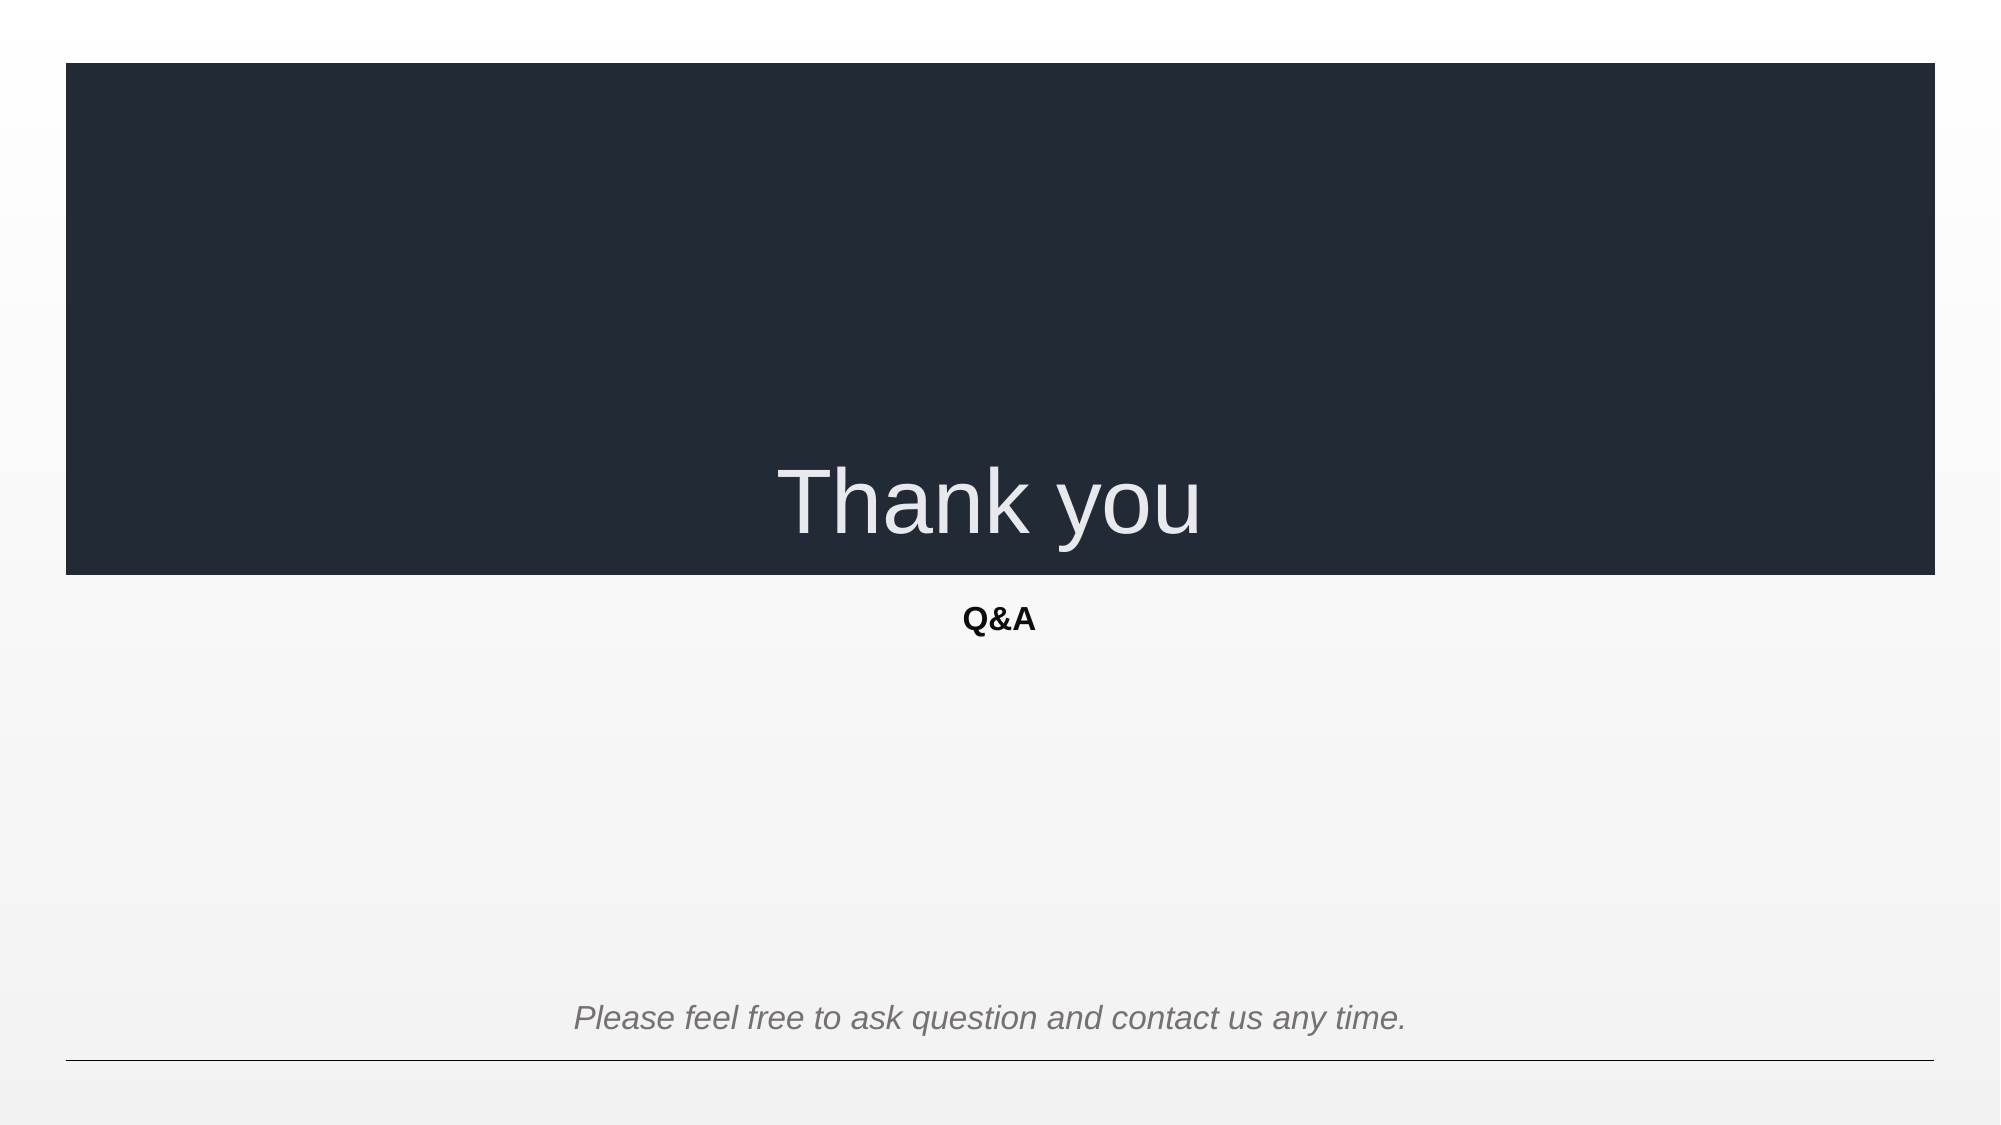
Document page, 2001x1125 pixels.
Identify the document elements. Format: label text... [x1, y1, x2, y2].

text_box Please feel free to ask question and contact us any time. [558, 988, 1521, 1044]
text_box [66, 63, 1935, 575]
text_box Thank you [761, 446, 1239, 574]
text_box Q&A [947, 589, 1053, 645]
